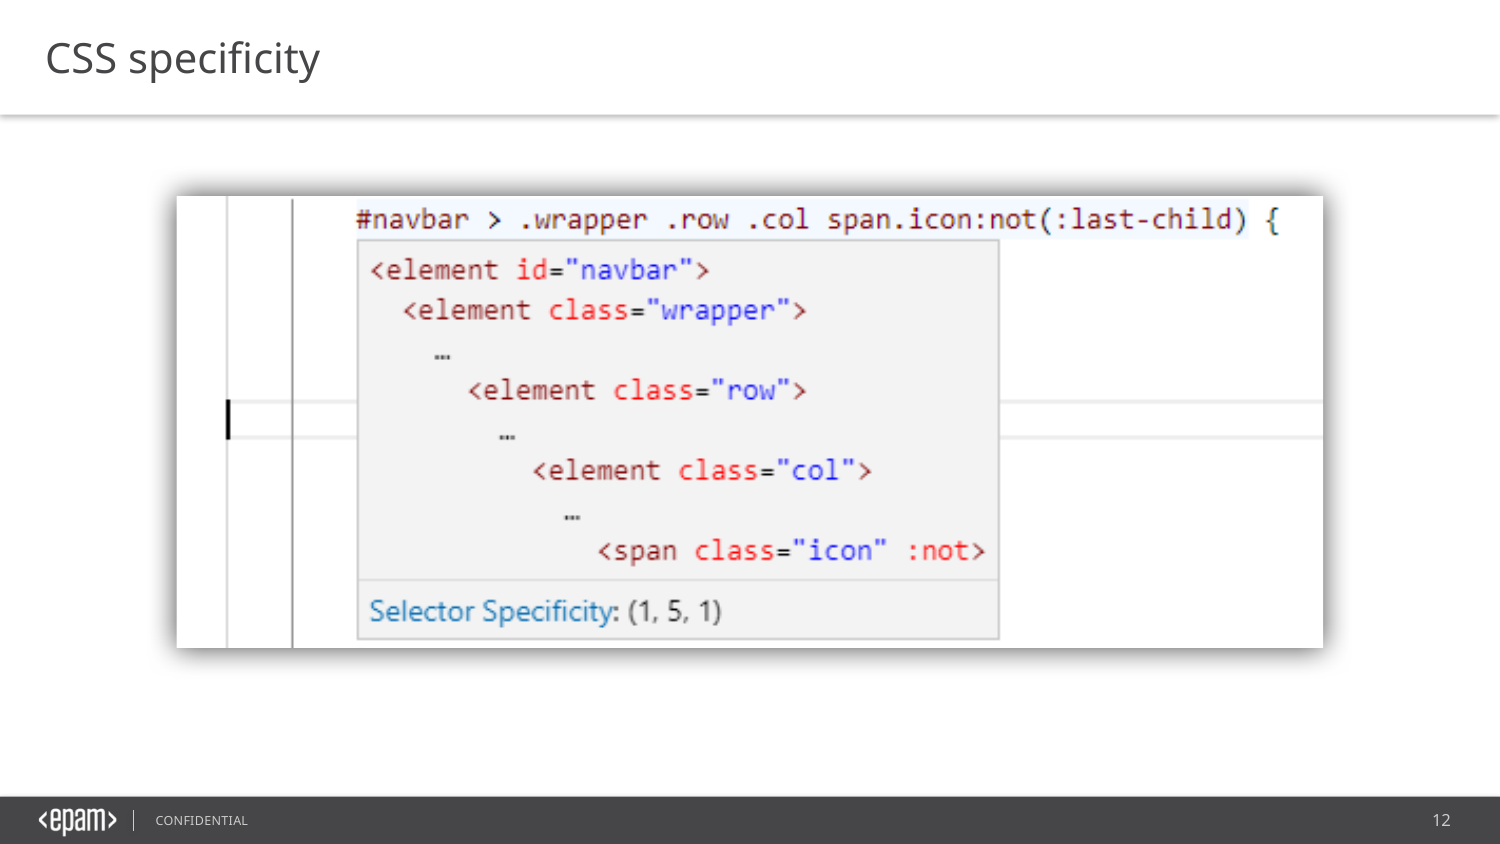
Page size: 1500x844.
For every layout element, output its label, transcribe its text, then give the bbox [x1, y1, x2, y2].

list CSS specificity [0, 0, 1500, 115]
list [176, 195, 1324, 648]
picture [38, 808, 117, 837]
